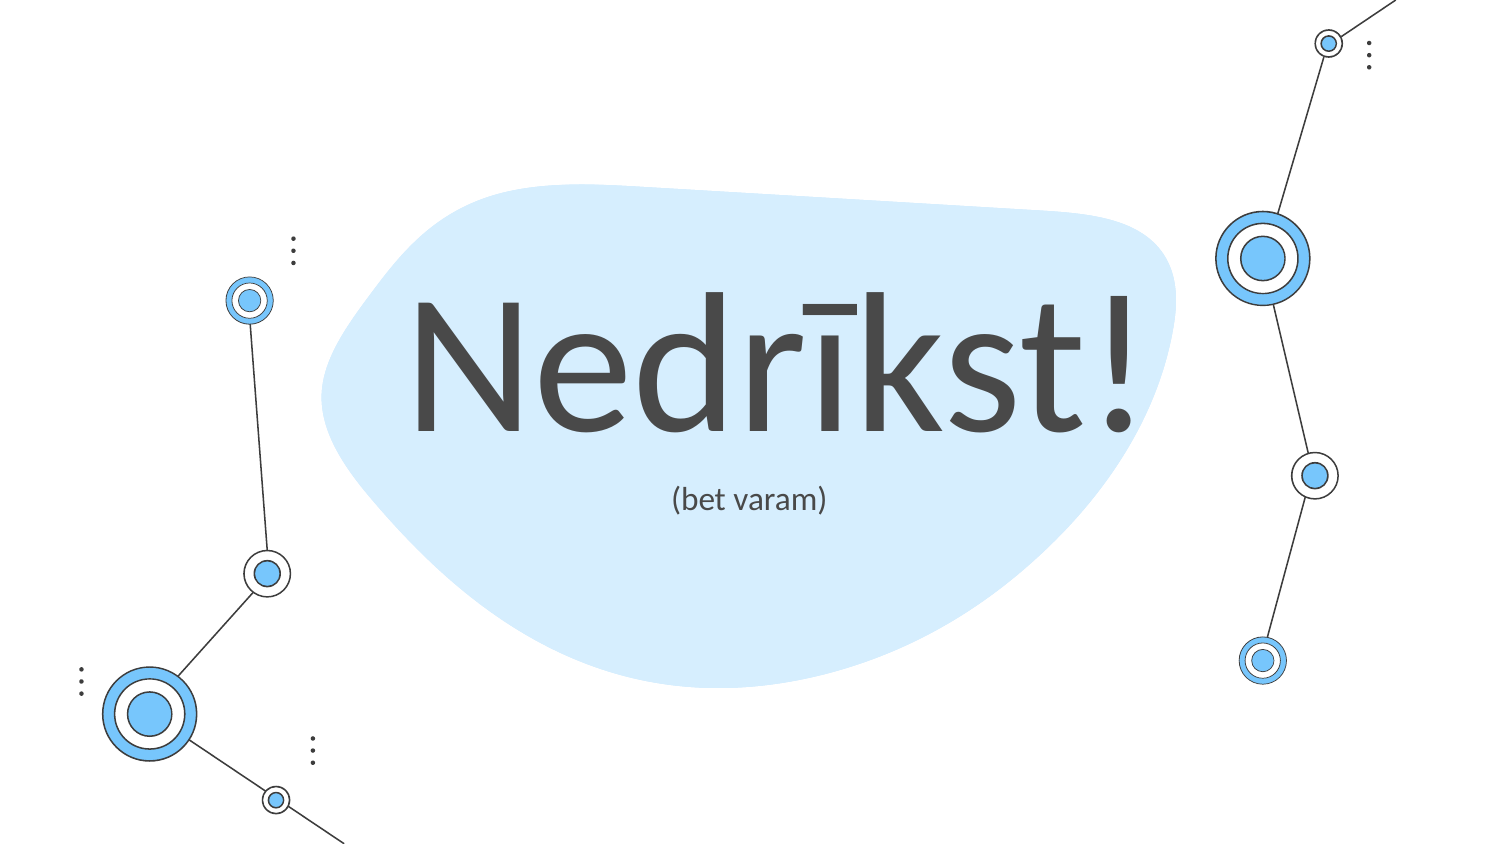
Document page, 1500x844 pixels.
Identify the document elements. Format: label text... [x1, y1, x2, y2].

subtitle (bet varam) [529, 487, 969, 570]
title Nedrīkst! [339, 357, 1217, 487]
